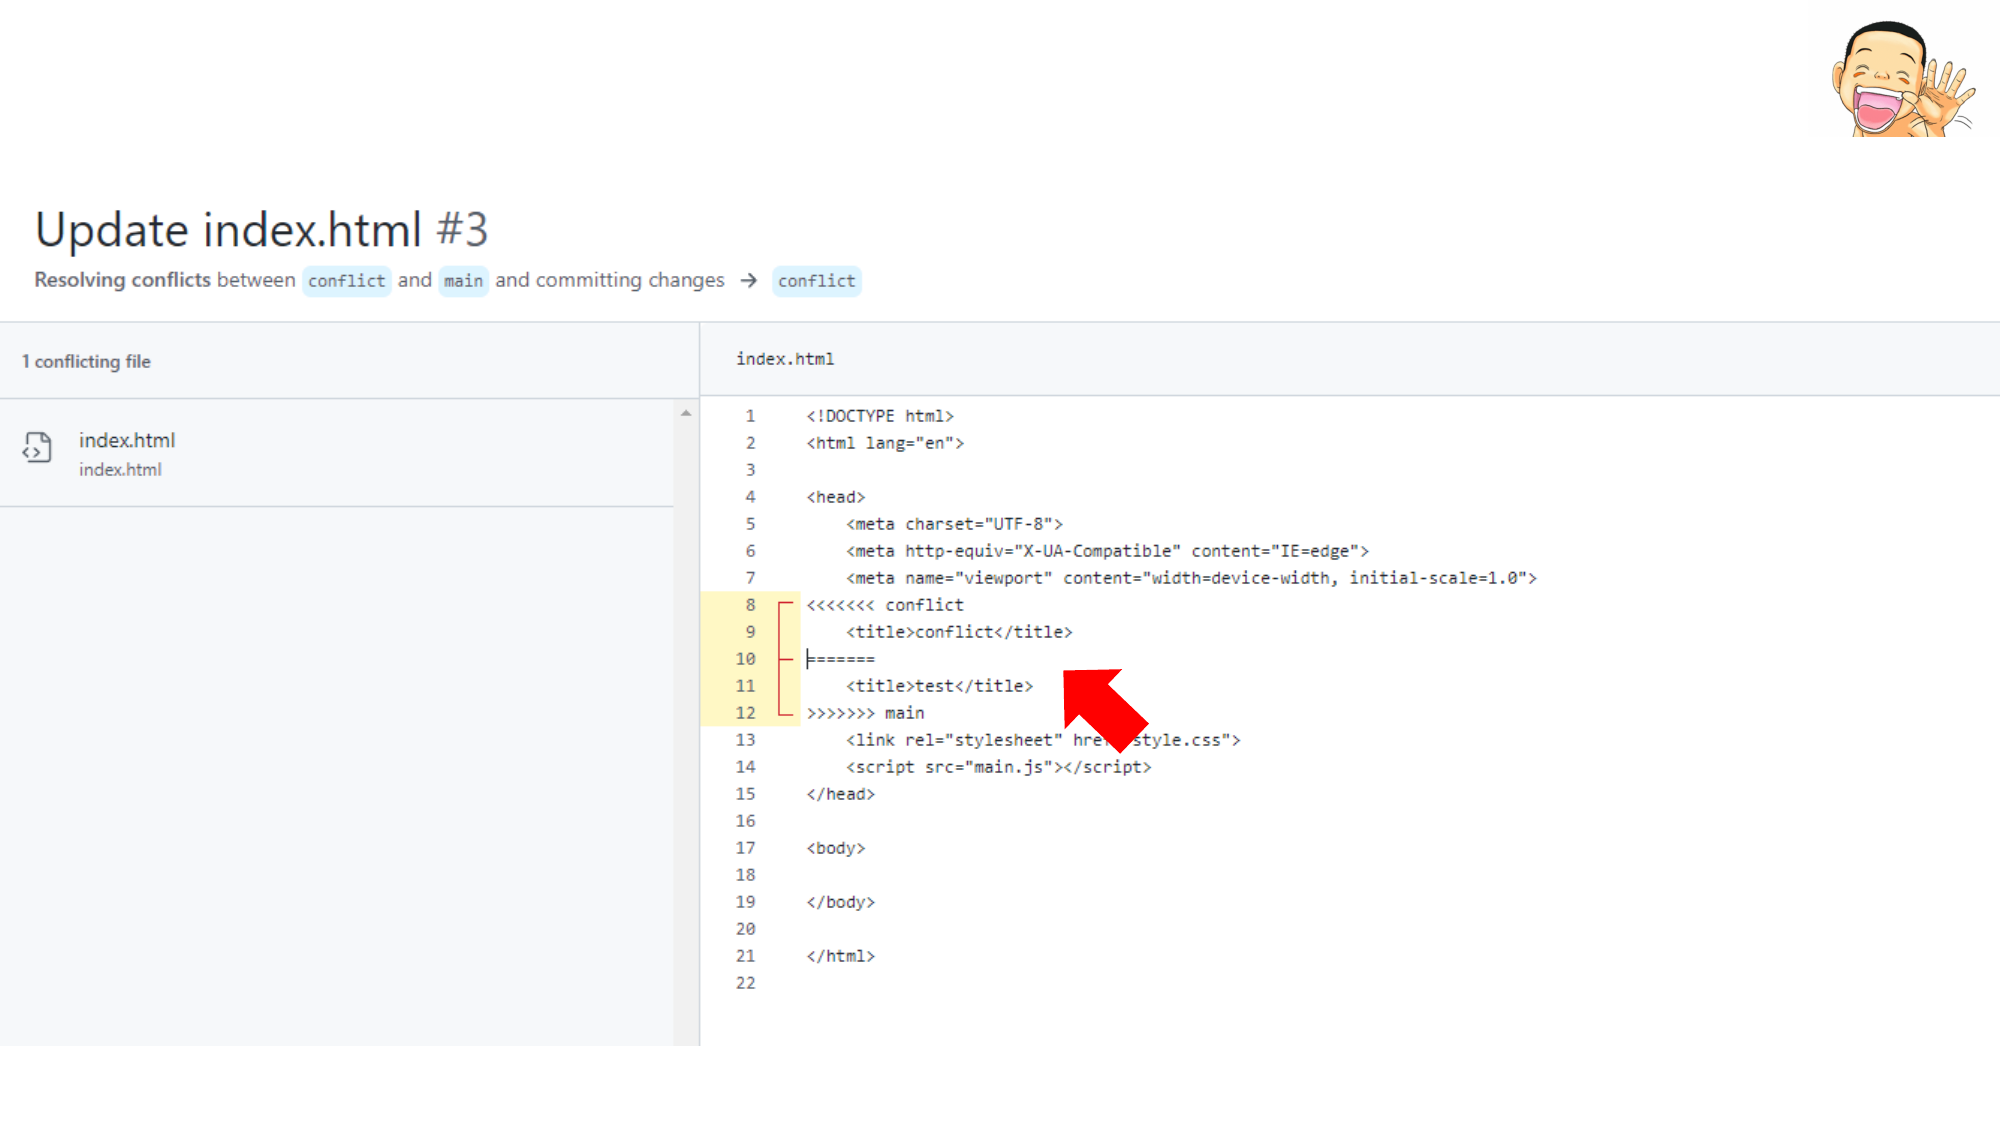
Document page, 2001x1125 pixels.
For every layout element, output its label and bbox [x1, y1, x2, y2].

picture [0, 164, 2000, 1046]
picture [1808, 0, 2000, 137]
